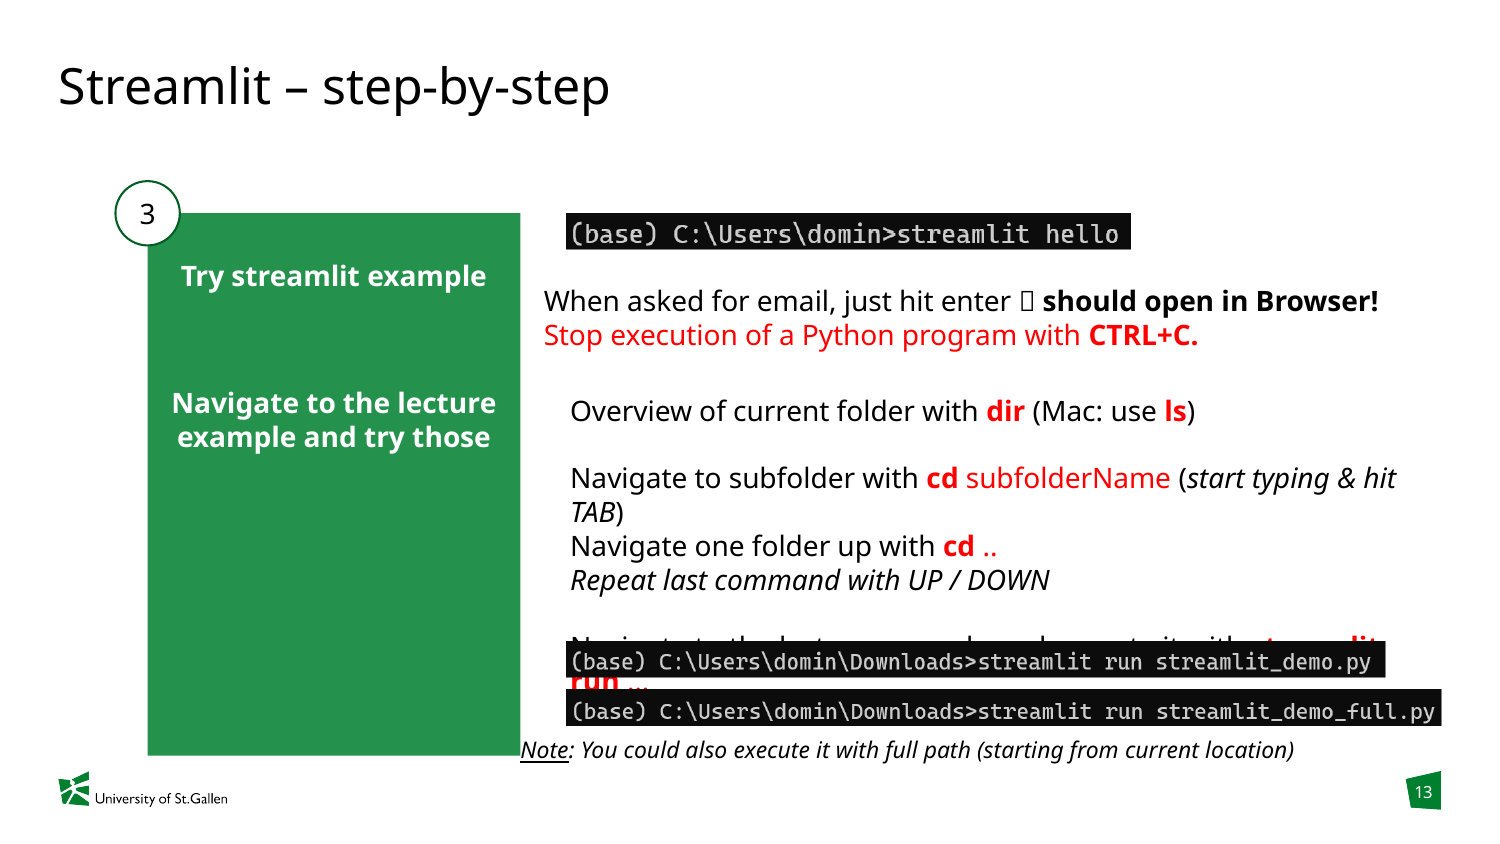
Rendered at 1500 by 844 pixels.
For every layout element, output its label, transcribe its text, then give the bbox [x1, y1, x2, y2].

picture [566, 689, 1442, 727]
picture [566, 641, 1386, 678]
text_box Navigate to the lecture example and try those [147, 453, 521, 805]
picture [58, 771, 227, 807]
picture [566, 213, 1131, 250]
text_box Note: You could also execute it with full path (starting from current location) [505, 728, 1311, 771]
text_box Overview of current folder with dir (Mac: use ls) Navigate to subfolder with cd subfolderName (start typing & hit TAB) Navigate one folder up with cd .. Repeat last command with UP / DOWN Navigate to the lecture example and execute it with streamlit run … [555, 386, 1415, 806]
text_box When asked for email, just hit enter  should open in Browser! Stop execution of a Python program with CTRL+C. [528, 275, 1394, 359]
title Streamlit – step-by-step [58, 61, 1442, 162]
text_box Try streamlit example [147, 212, 521, 453]
text_box 3 [114, 180, 181, 247]
slide_number 13 [1405, 782, 1442, 827]
